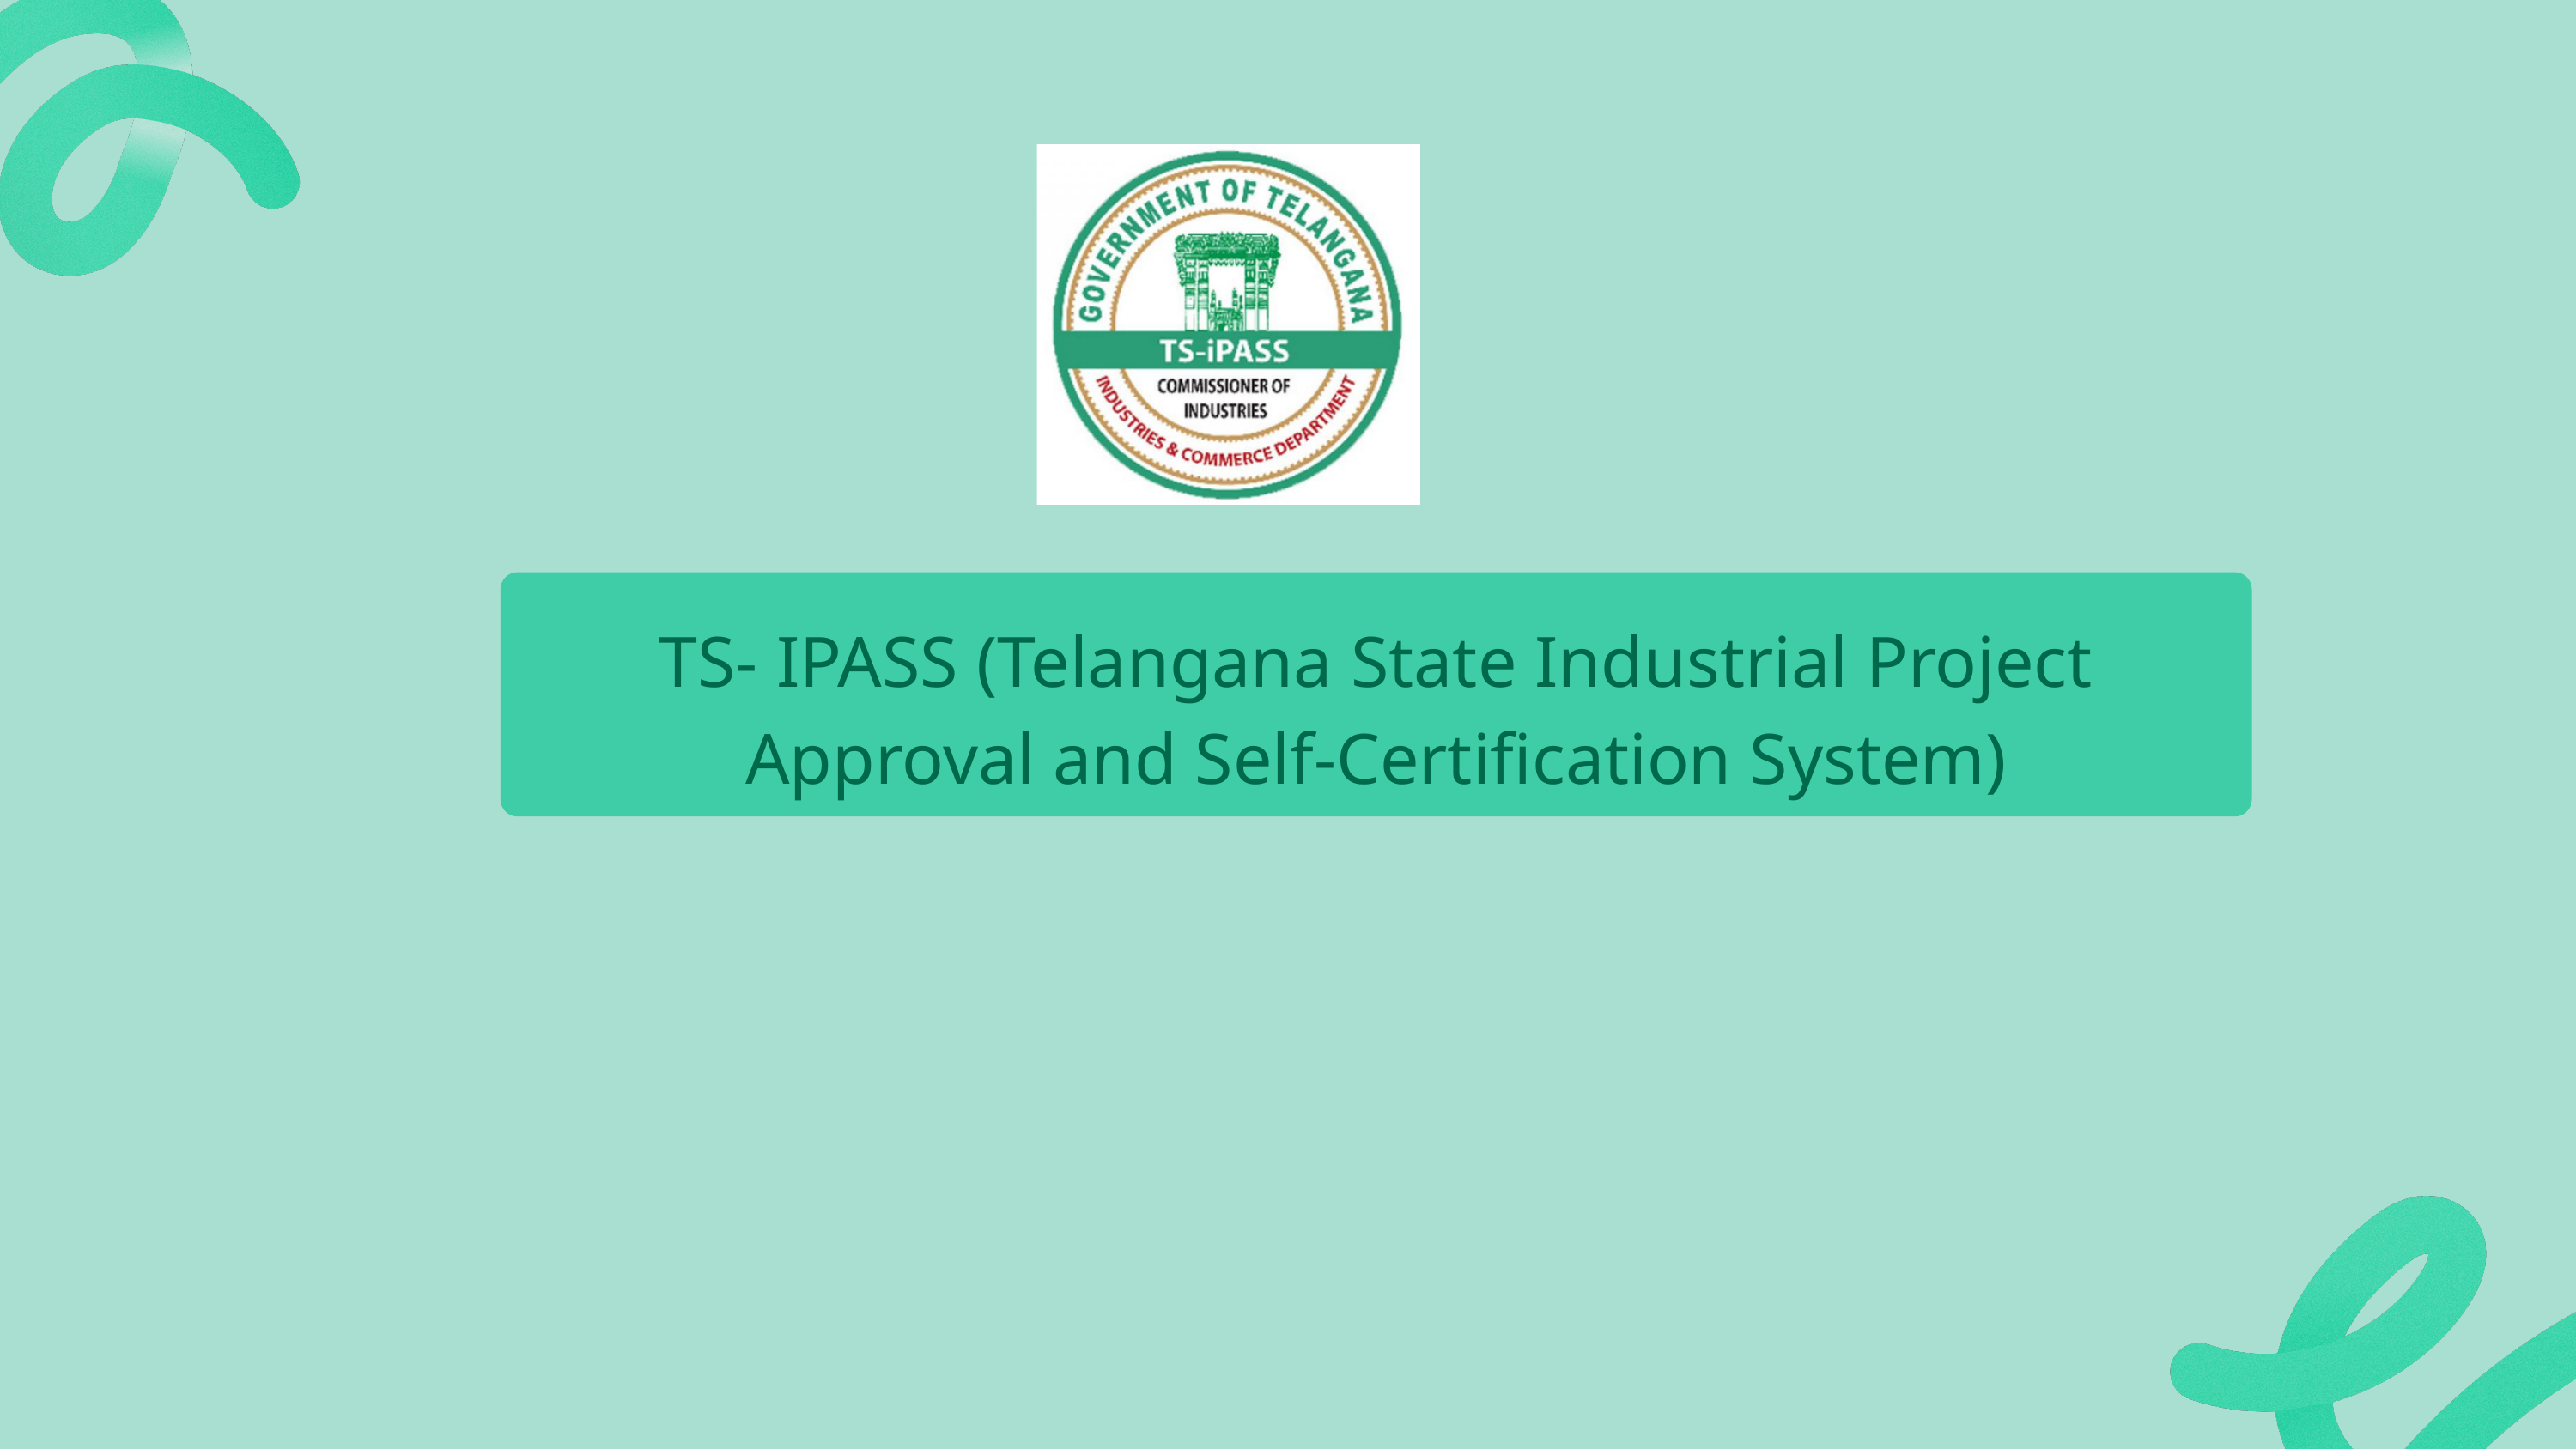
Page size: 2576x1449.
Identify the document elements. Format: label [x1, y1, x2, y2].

text_box [500, 458, 2252, 944]
text_box [2166, 1191, 2576, 1449]
text_box [0, 0, 303, 276]
text_box [1036, 144, 1420, 457]
